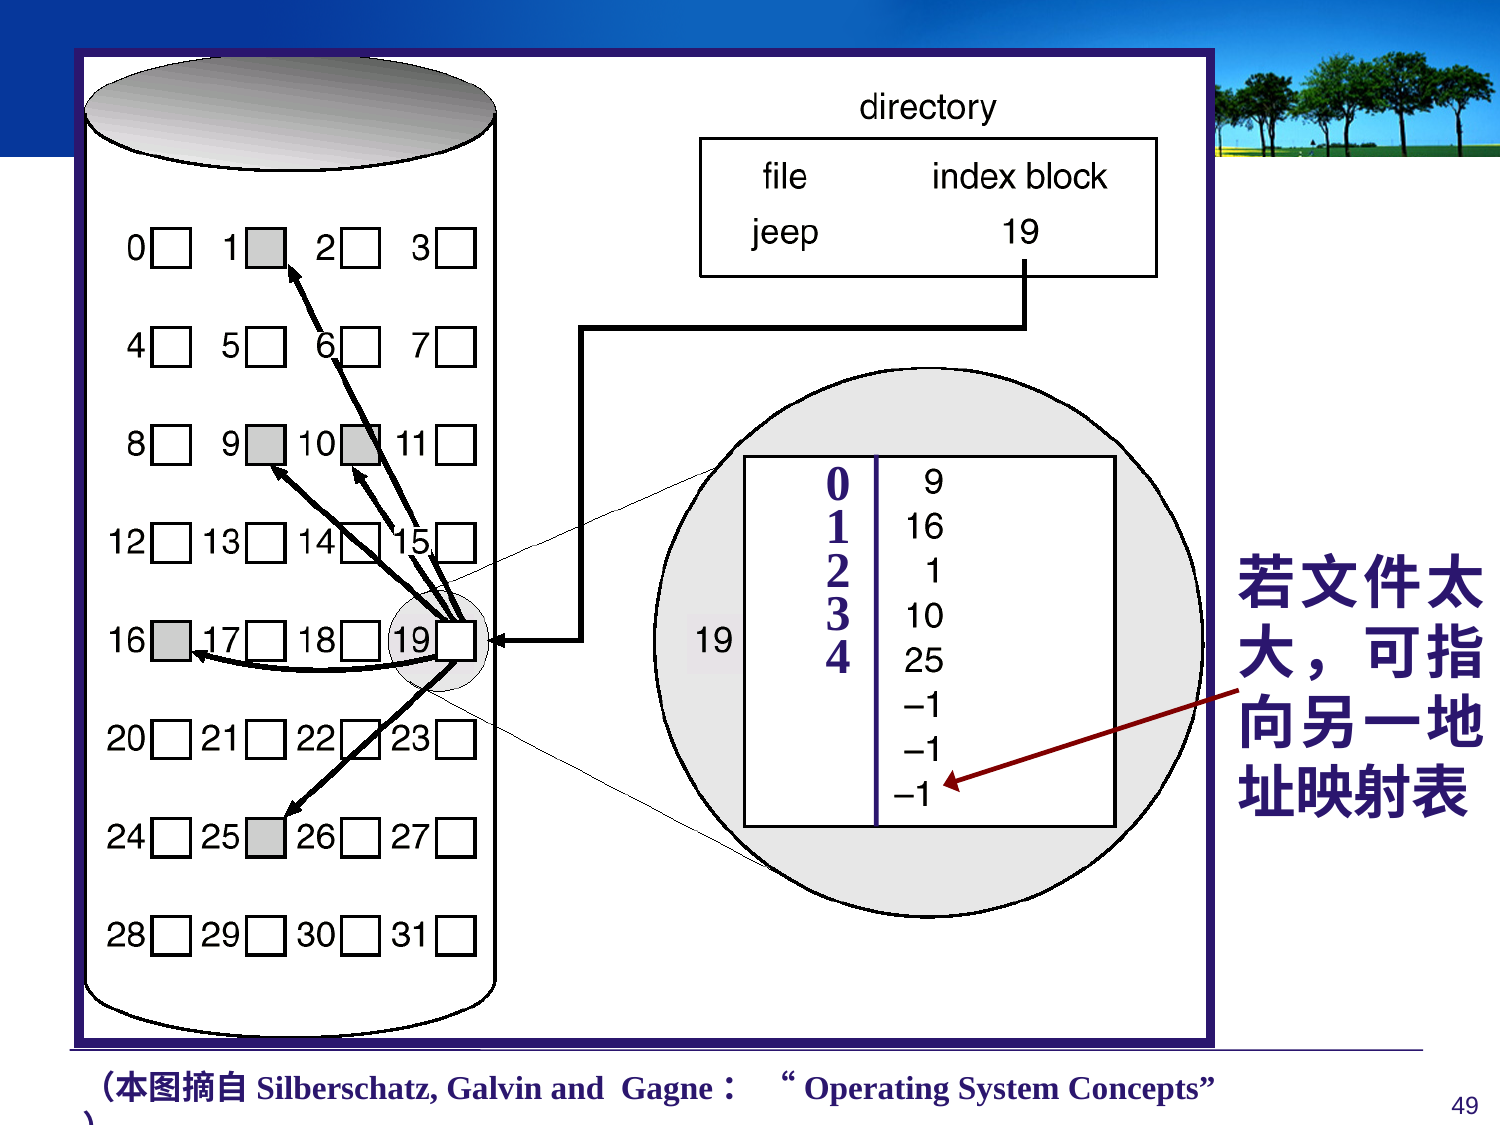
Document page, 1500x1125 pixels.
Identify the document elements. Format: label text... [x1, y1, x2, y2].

slide_number 49 [1143, 1081, 1495, 1118]
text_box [942, 537, 1500, 837]
picture [83, 57, 1207, 1039]
slide_number 文件系统 [63, 1057, 414, 1095]
text_box （本图摘自Silberschatz, Galvin and Gagne： “Operating System Concepts” ） [67, 1058, 1239, 1125]
picture [0, 0, 1500, 157]
